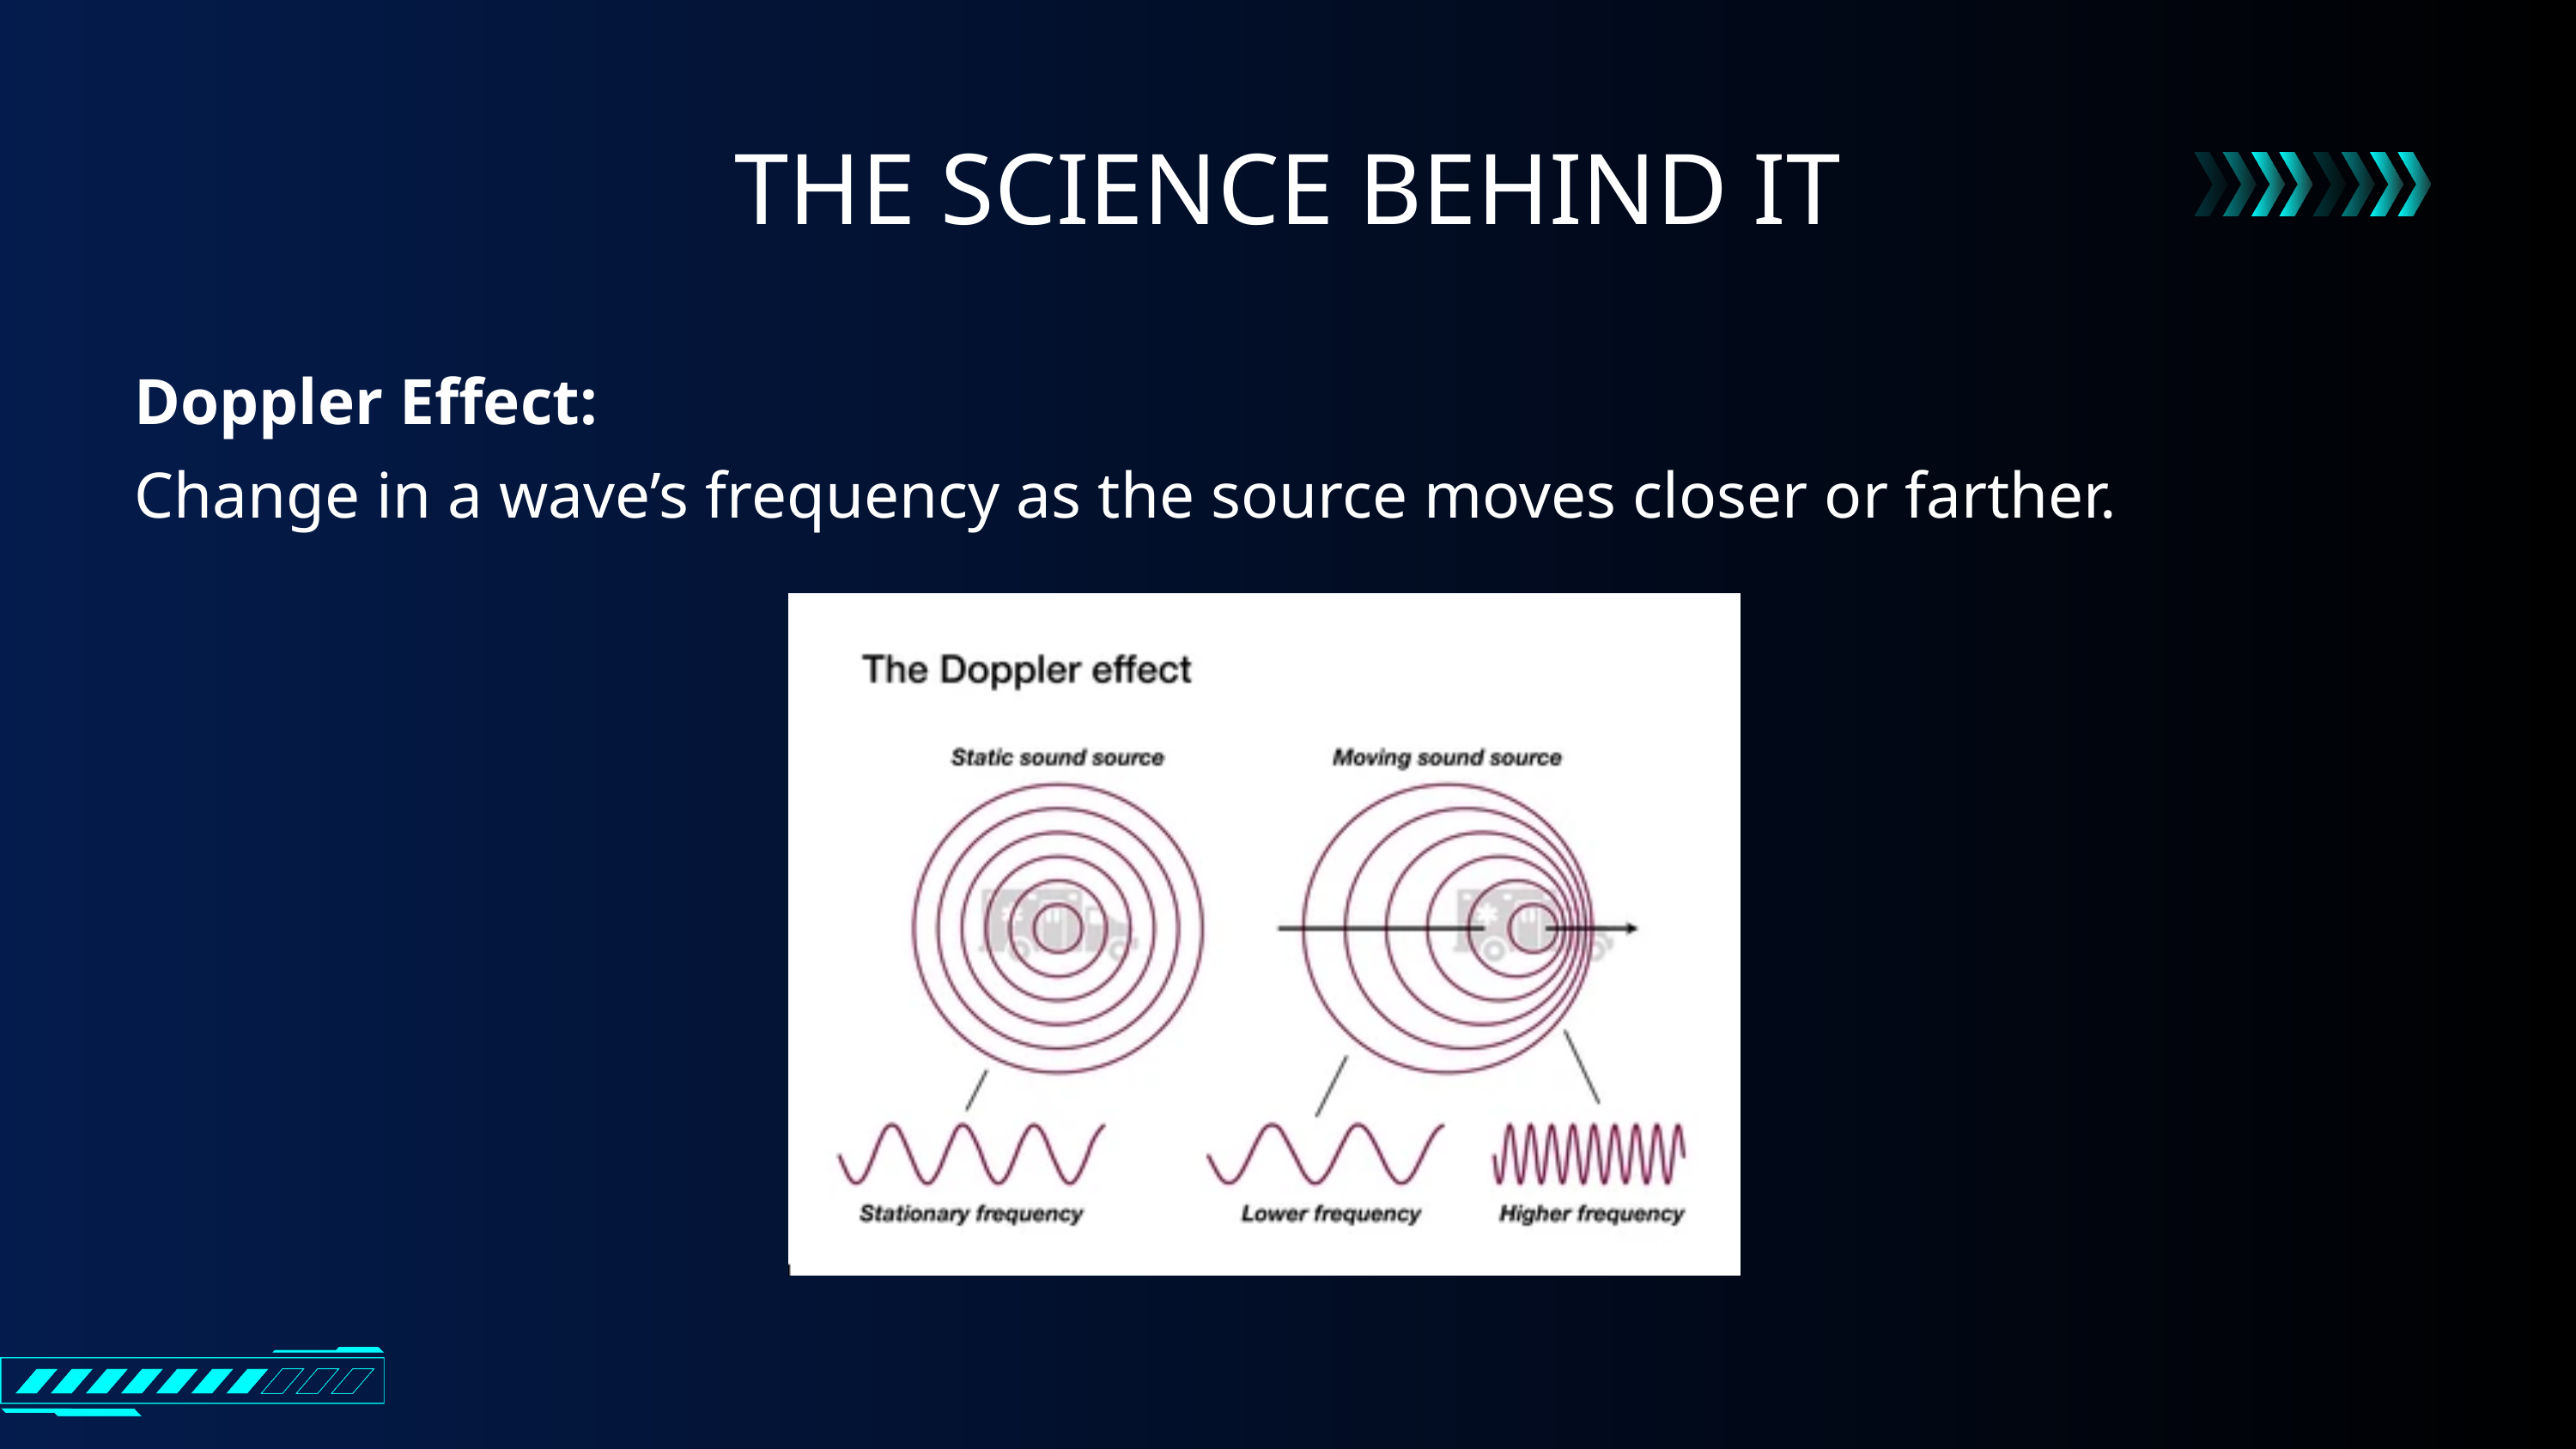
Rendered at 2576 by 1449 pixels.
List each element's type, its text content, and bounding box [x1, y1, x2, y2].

text_box [2313, 152, 2432, 216]
text_box Doppler Effect: Change in a wave’s frequency as the source moves closer or farther. [134, 343, 2395, 625]
text_box [2202, 152, 2313, 216]
text_box [0, 1347, 385, 1416]
text_box [787, 625, 1741, 1276]
text_box THE SCIENCE BEHIND IT [374, 120, 2202, 245]
